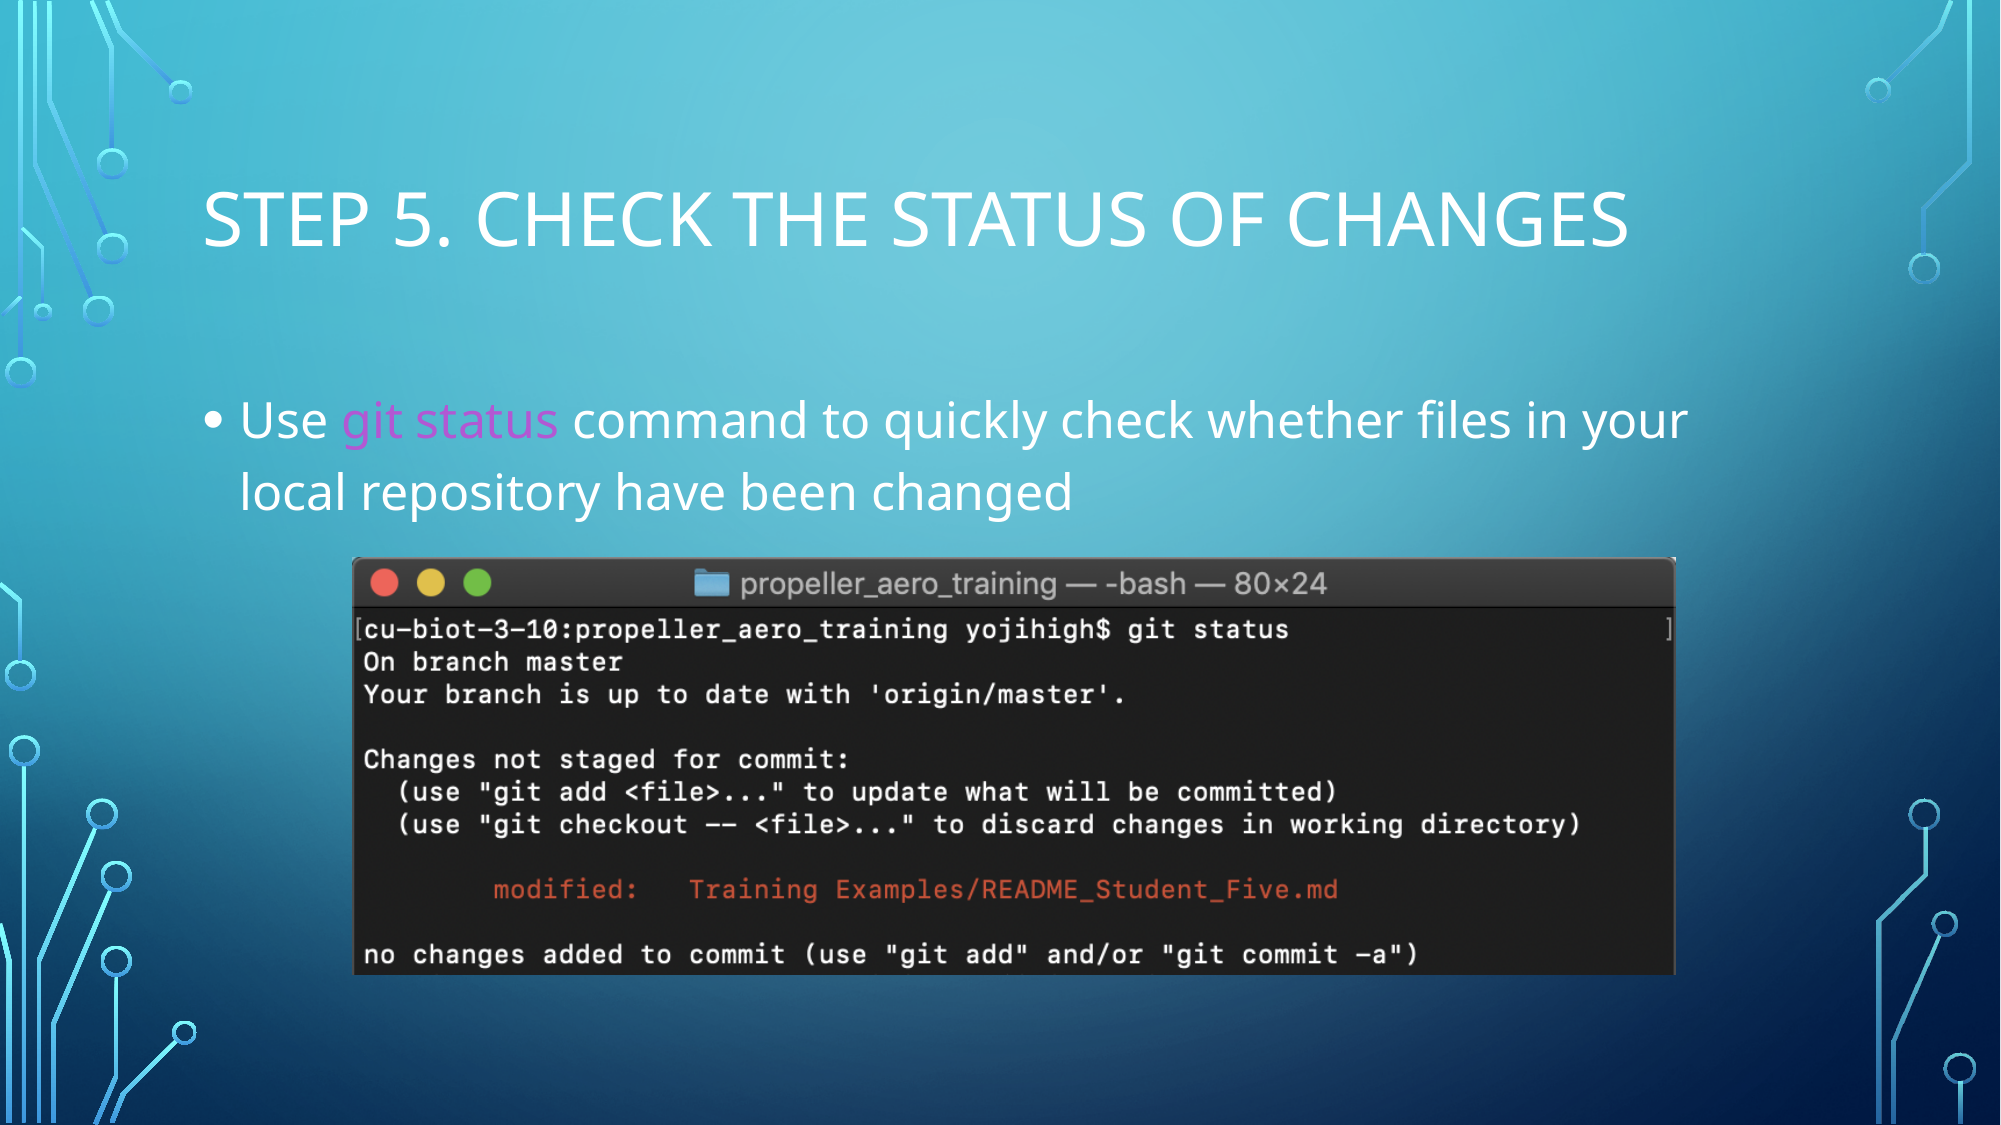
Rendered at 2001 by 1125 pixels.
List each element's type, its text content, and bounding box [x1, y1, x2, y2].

list Use git status command to quickly check whether files in your local repository have been changed [187, 369, 1813, 950]
picture [352, 556, 1677, 976]
title Step 5. Check the status of changes [187, 101, 1813, 344]
